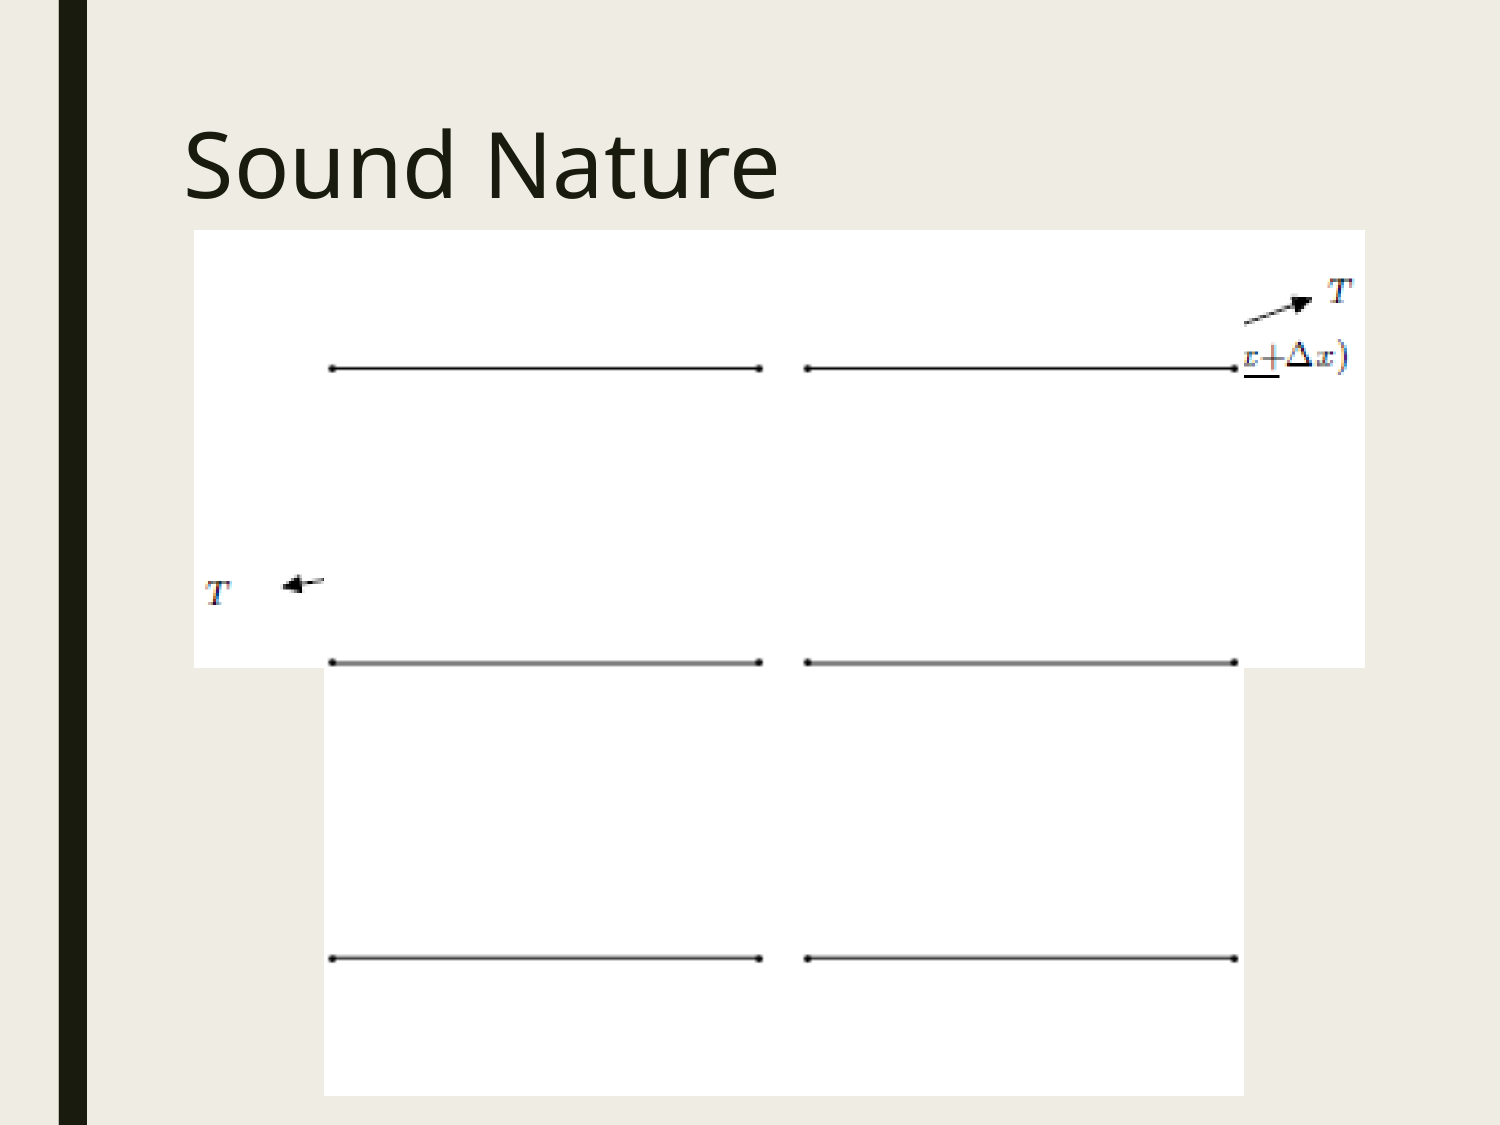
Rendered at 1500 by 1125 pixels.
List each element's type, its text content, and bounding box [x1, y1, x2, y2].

title Sound Nature [168, 112, 1351, 357]
picture [194, 230, 1365, 1096]
